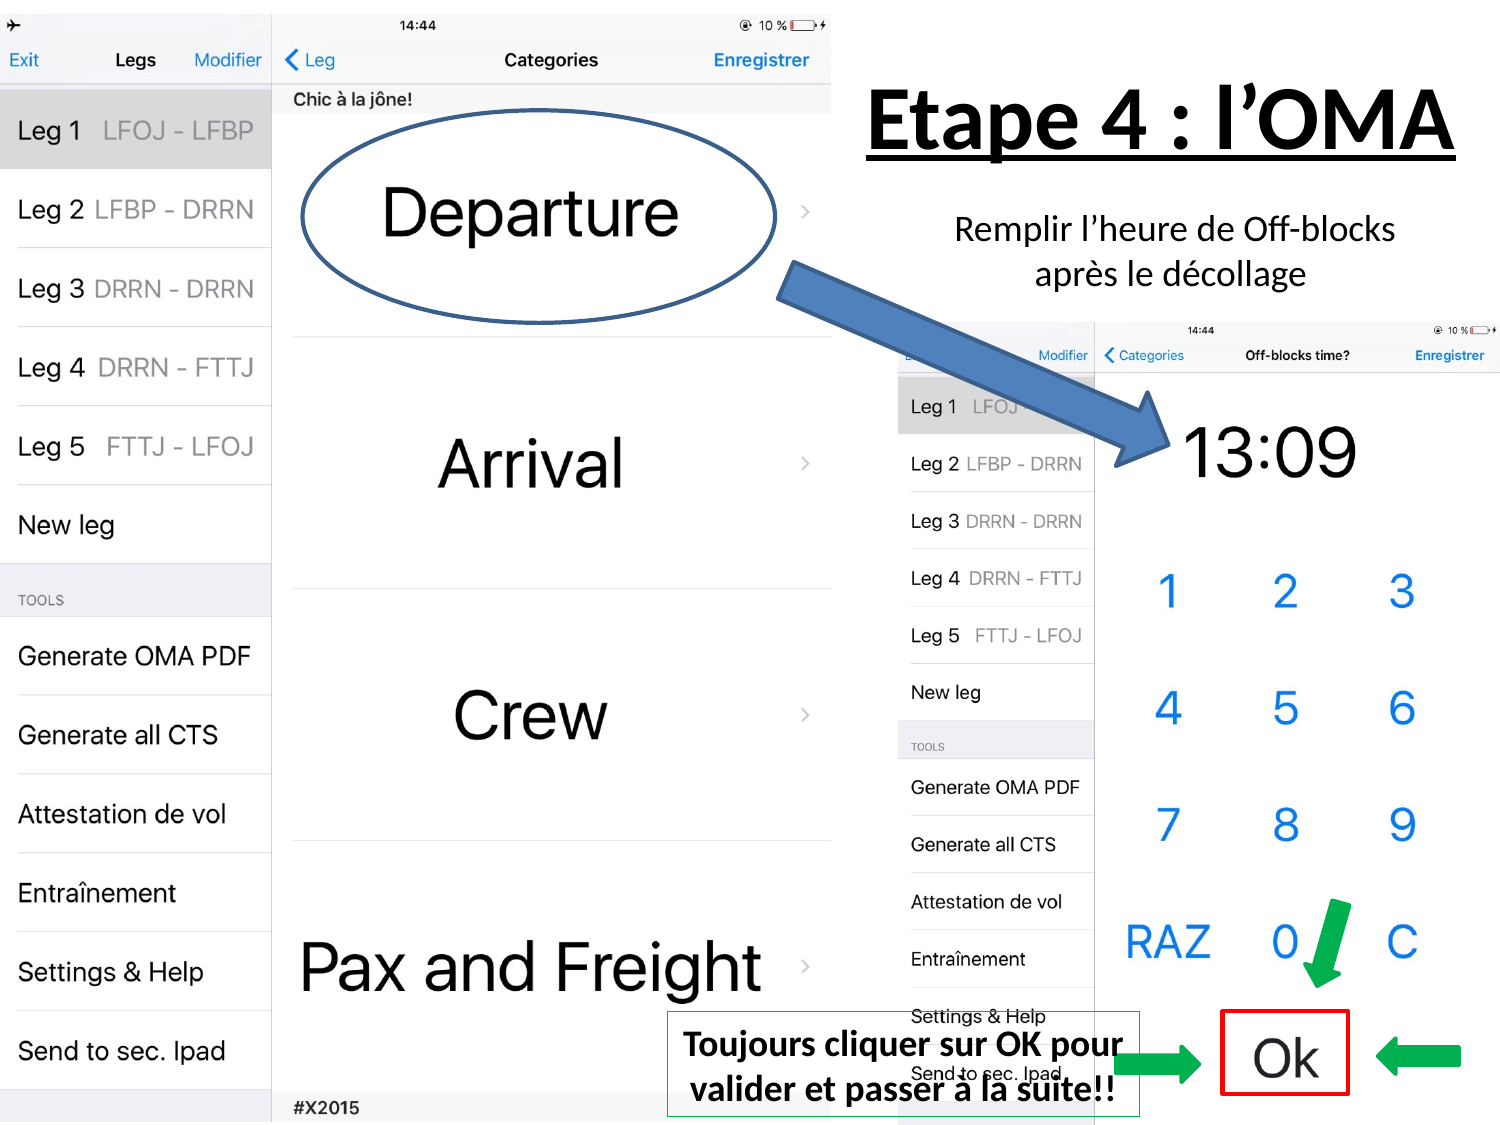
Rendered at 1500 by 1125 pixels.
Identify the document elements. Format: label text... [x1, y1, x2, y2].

text_box Toujours cliquer sur OK pour valider et passer à la suite!! [835, 1011, 893, 1117]
title Etape 4 : l’OMA [834, 19, 1500, 207]
text_box Remplir l’heure de Off-blocks après le décollage [927, 196, 1424, 301]
text_box [835, 277, 937, 351]
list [0, 13, 831, 1122]
picture [898, 322, 1500, 1125]
